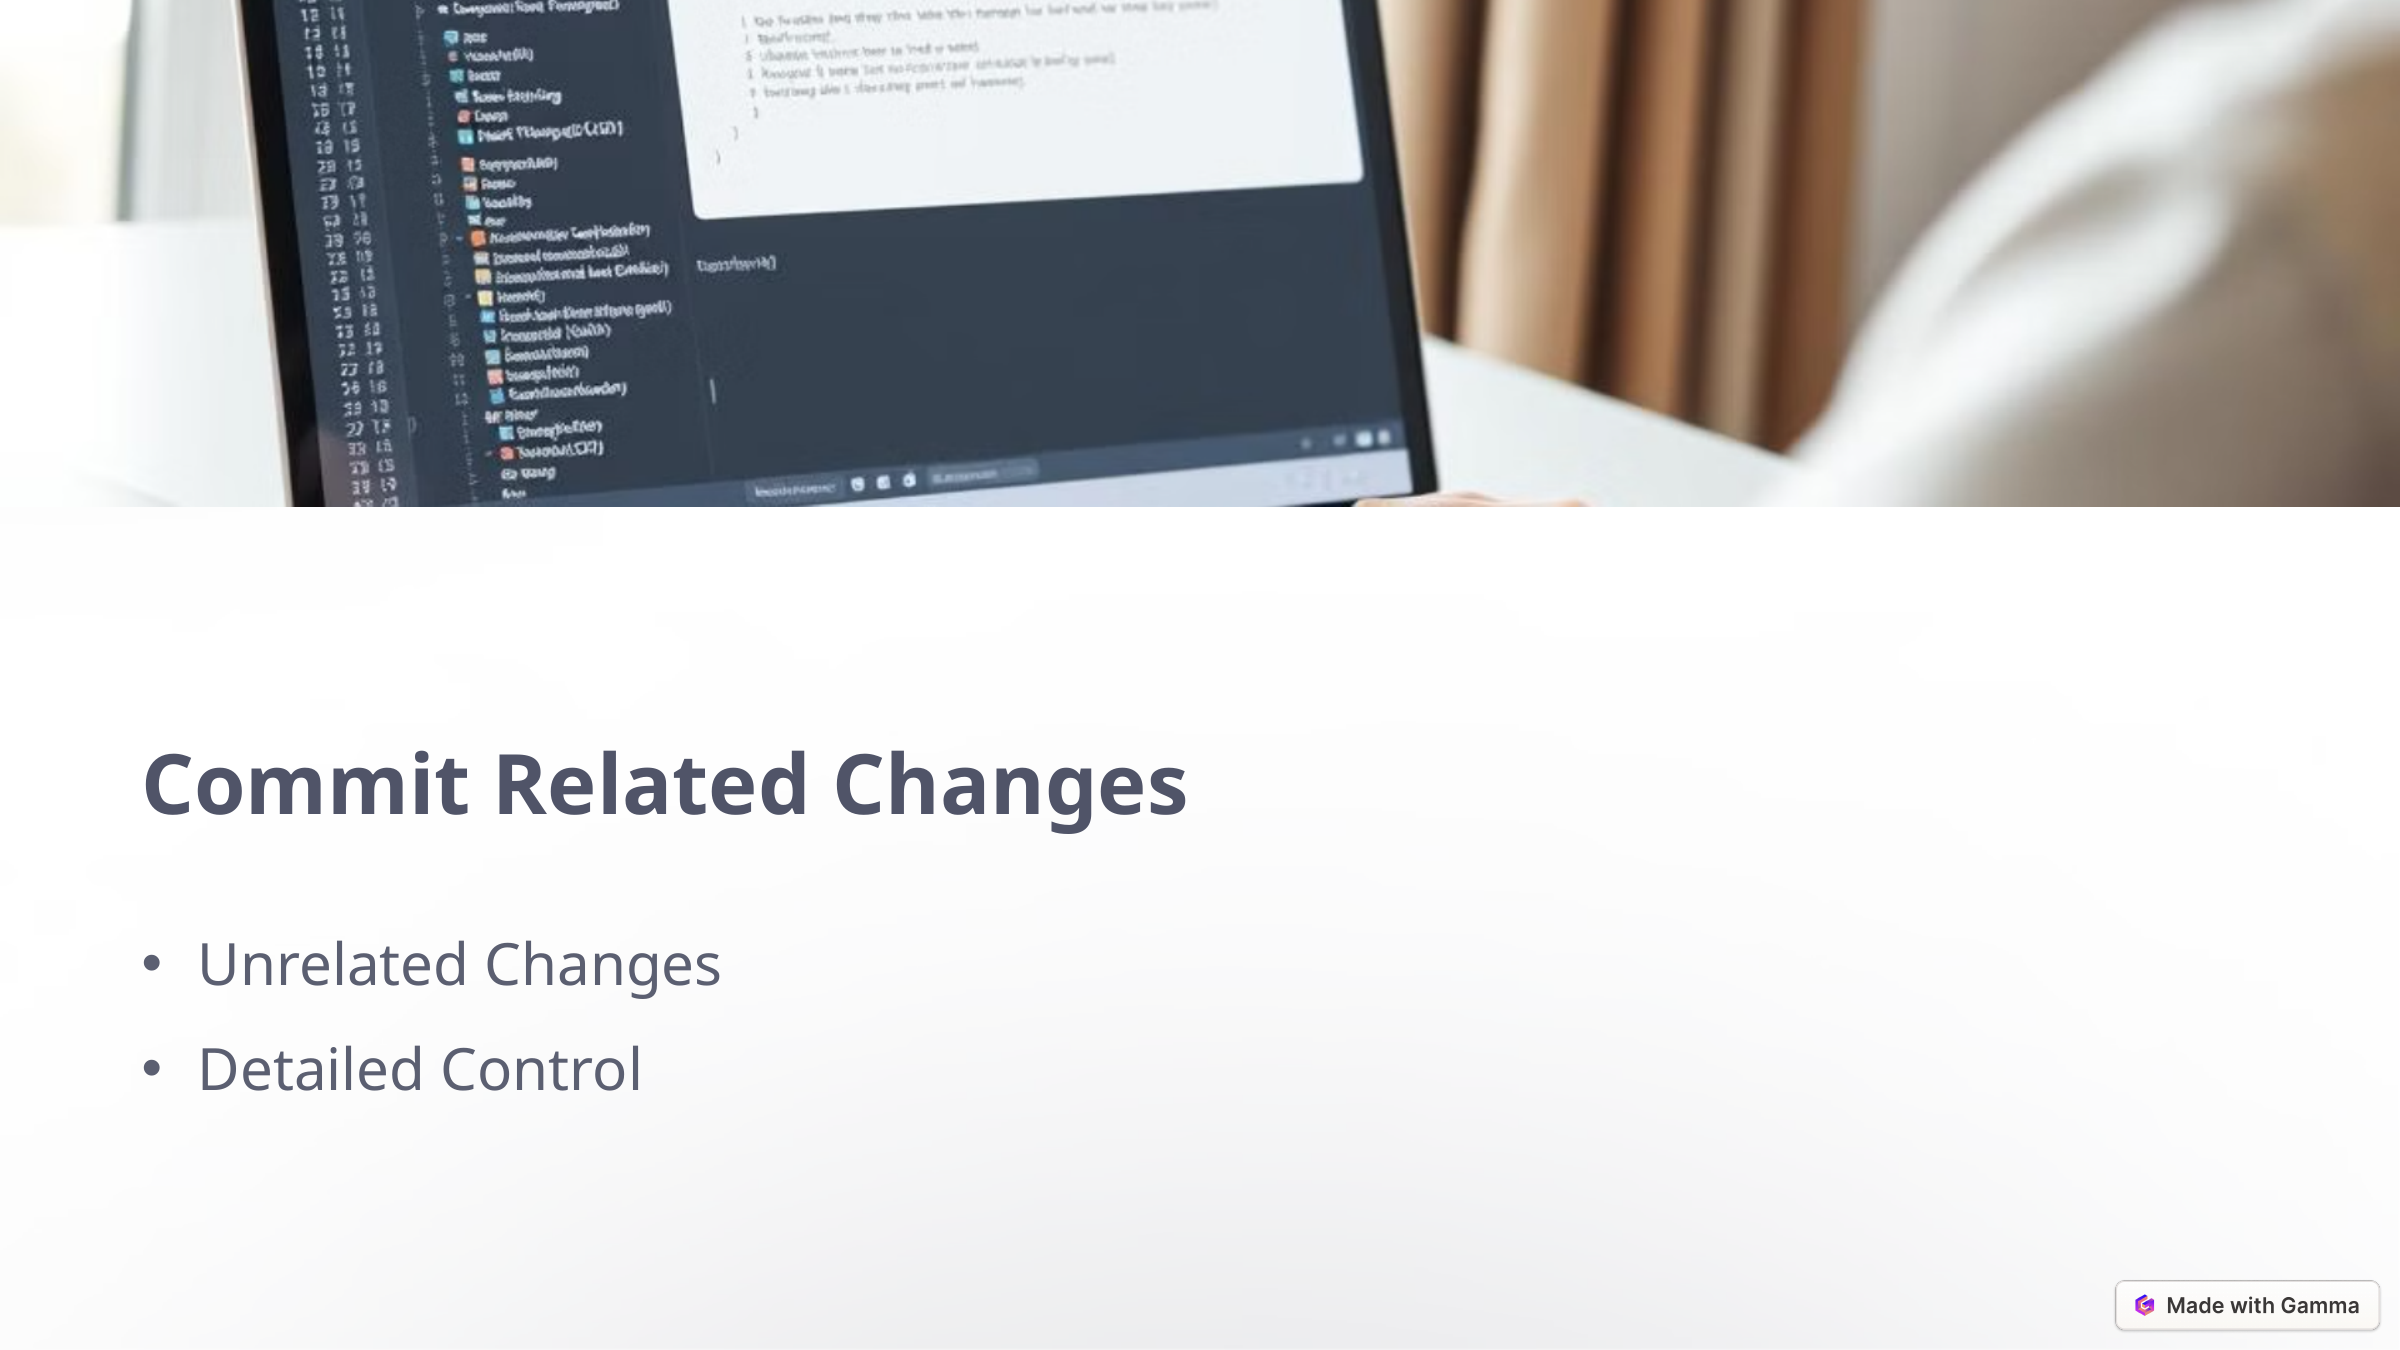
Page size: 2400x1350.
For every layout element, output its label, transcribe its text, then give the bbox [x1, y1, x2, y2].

picture [0, 0, 2400, 507]
text_box Commit Related Changes [141, 704, 1363, 832]
text_box Unrelated Changes Detailed Control [141, 892, 2259, 1152]
picture [2106, 1271, 2389, 1339]
